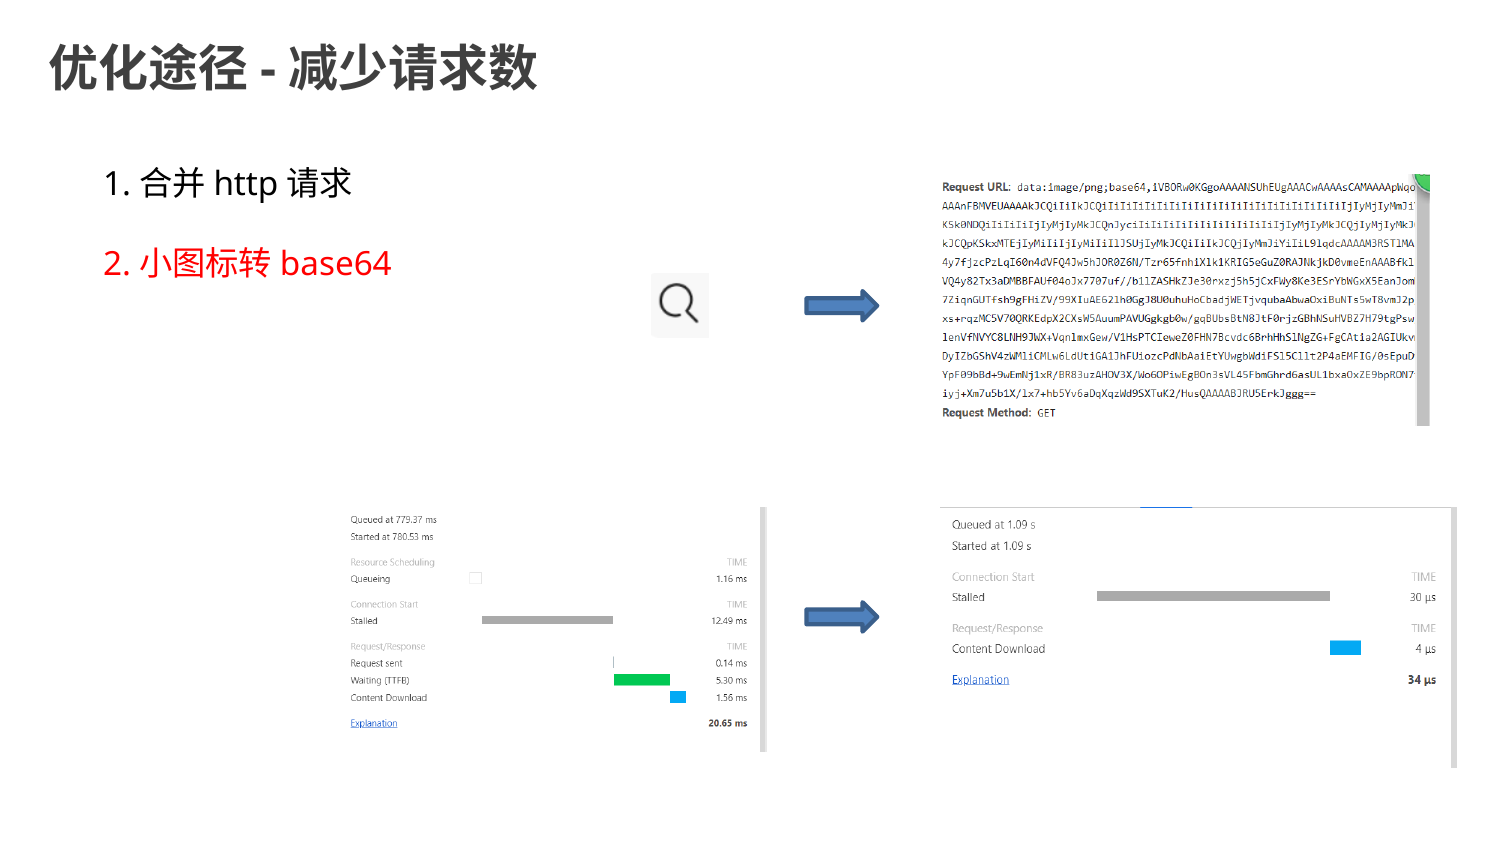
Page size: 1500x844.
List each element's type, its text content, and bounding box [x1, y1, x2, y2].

picture [342, 507, 768, 753]
picture [926, 174, 1430, 426]
text_box 优化途径-减少请求数 [32, 28, 567, 105]
picture [939, 507, 1457, 768]
text_box 1.合并http请求 2.小图标转base64 [88, 154, 407, 290]
text_box [804, 289, 880, 323]
text_box [804, 600, 880, 634]
picture [650, 273, 710, 339]
